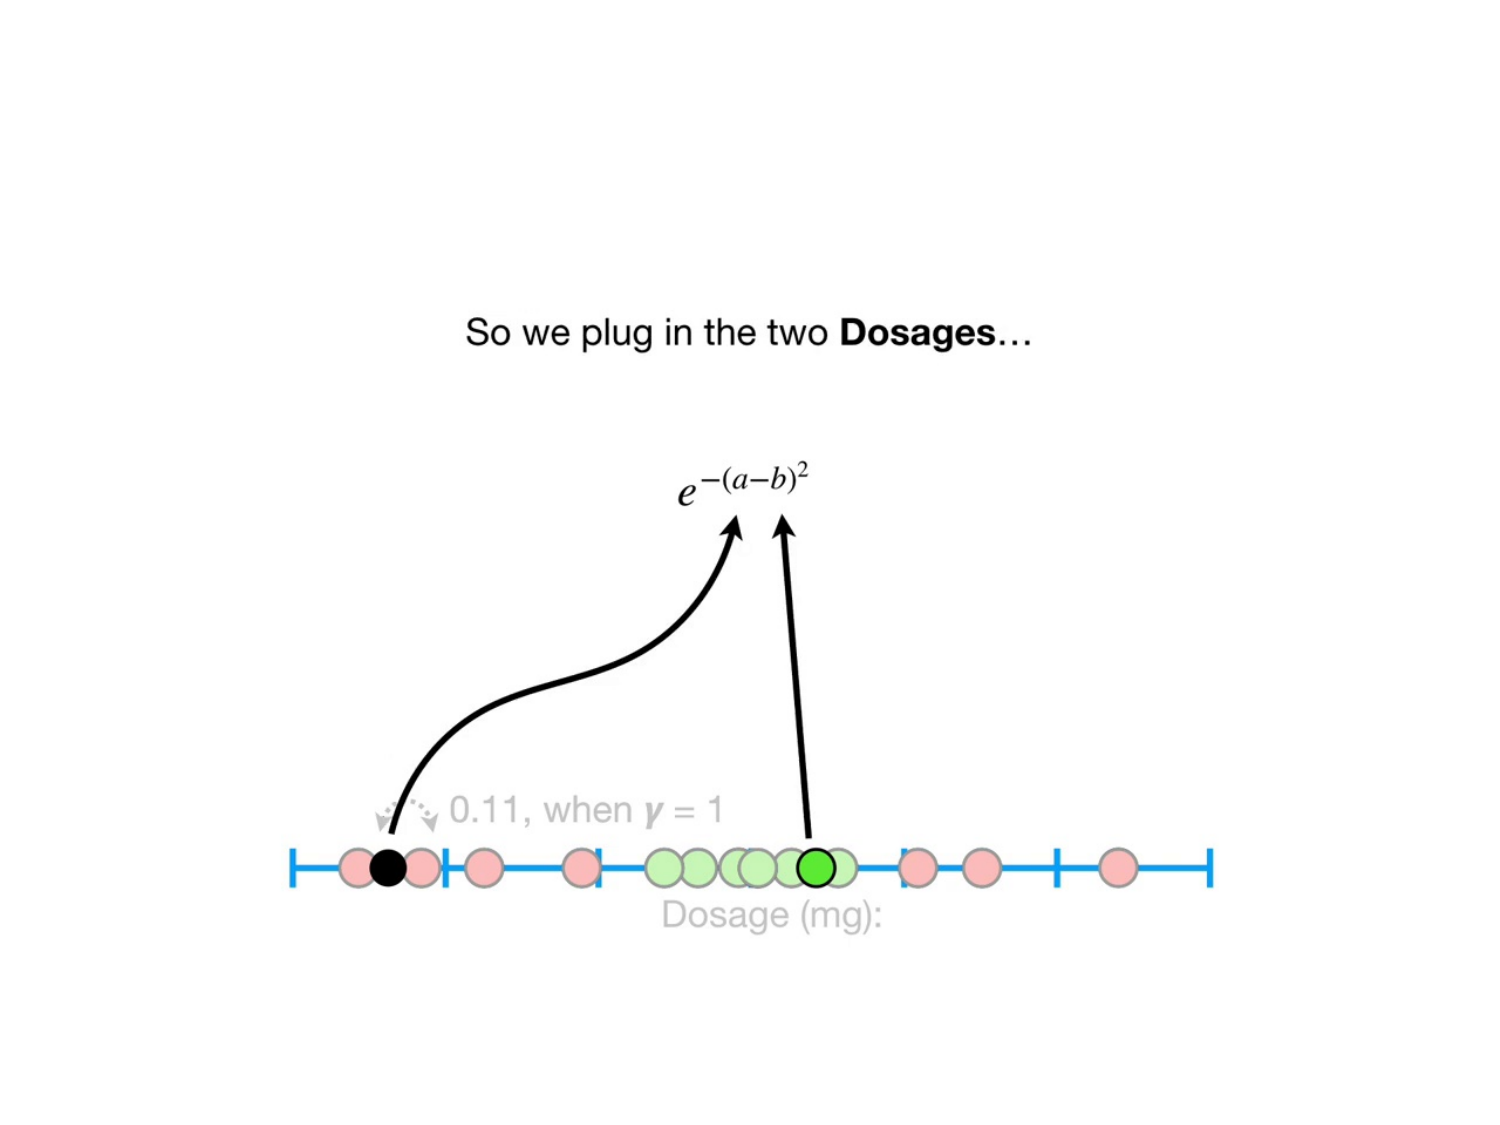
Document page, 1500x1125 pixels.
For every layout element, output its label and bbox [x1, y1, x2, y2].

picture [0, 140, 1500, 985]
